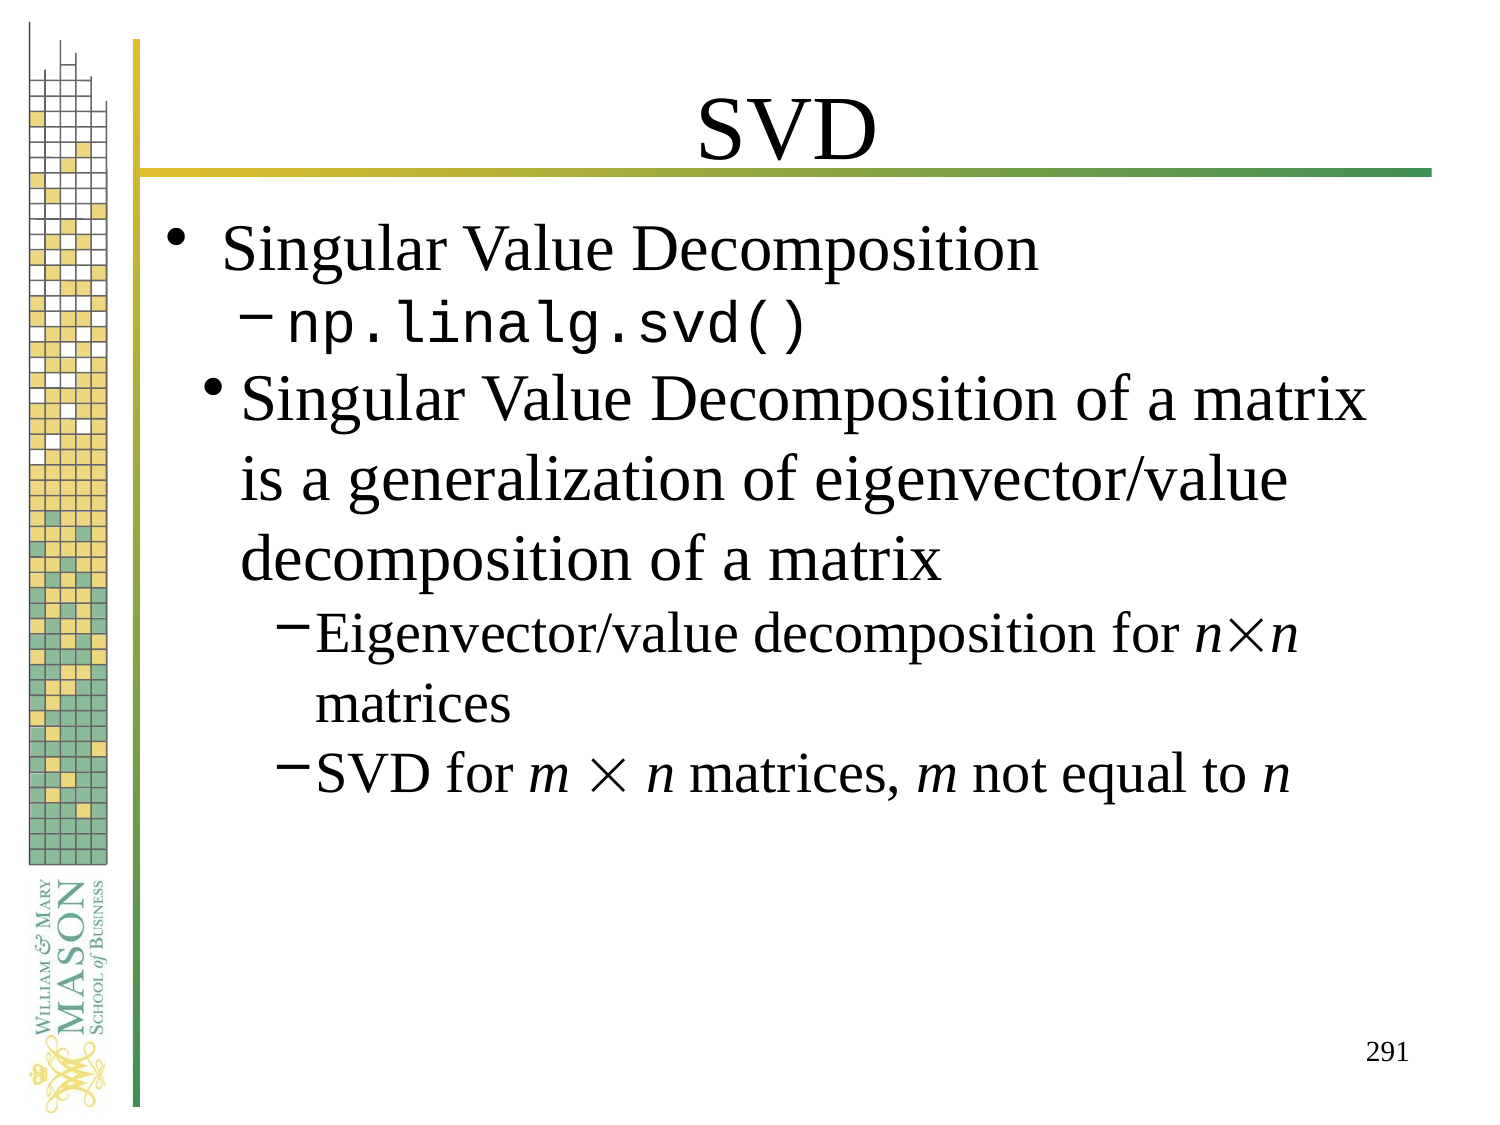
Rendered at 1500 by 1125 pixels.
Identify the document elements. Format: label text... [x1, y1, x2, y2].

slide_number 65 [29, 879, 107, 1113]
list Singular Value Decomposition np.linalg.svd() Singular Value Decomposition of a matrix is a generalization of eigenvector/value decomposition of a matrix Eigenvector/value decomposition for nn matrices SVD for m  n matrices, m not equal to n [150, 189, 1425, 1005]
title SVD [150, 45, 1425, 189]
slide_number 291 [1048, 1024, 1426, 1103]
